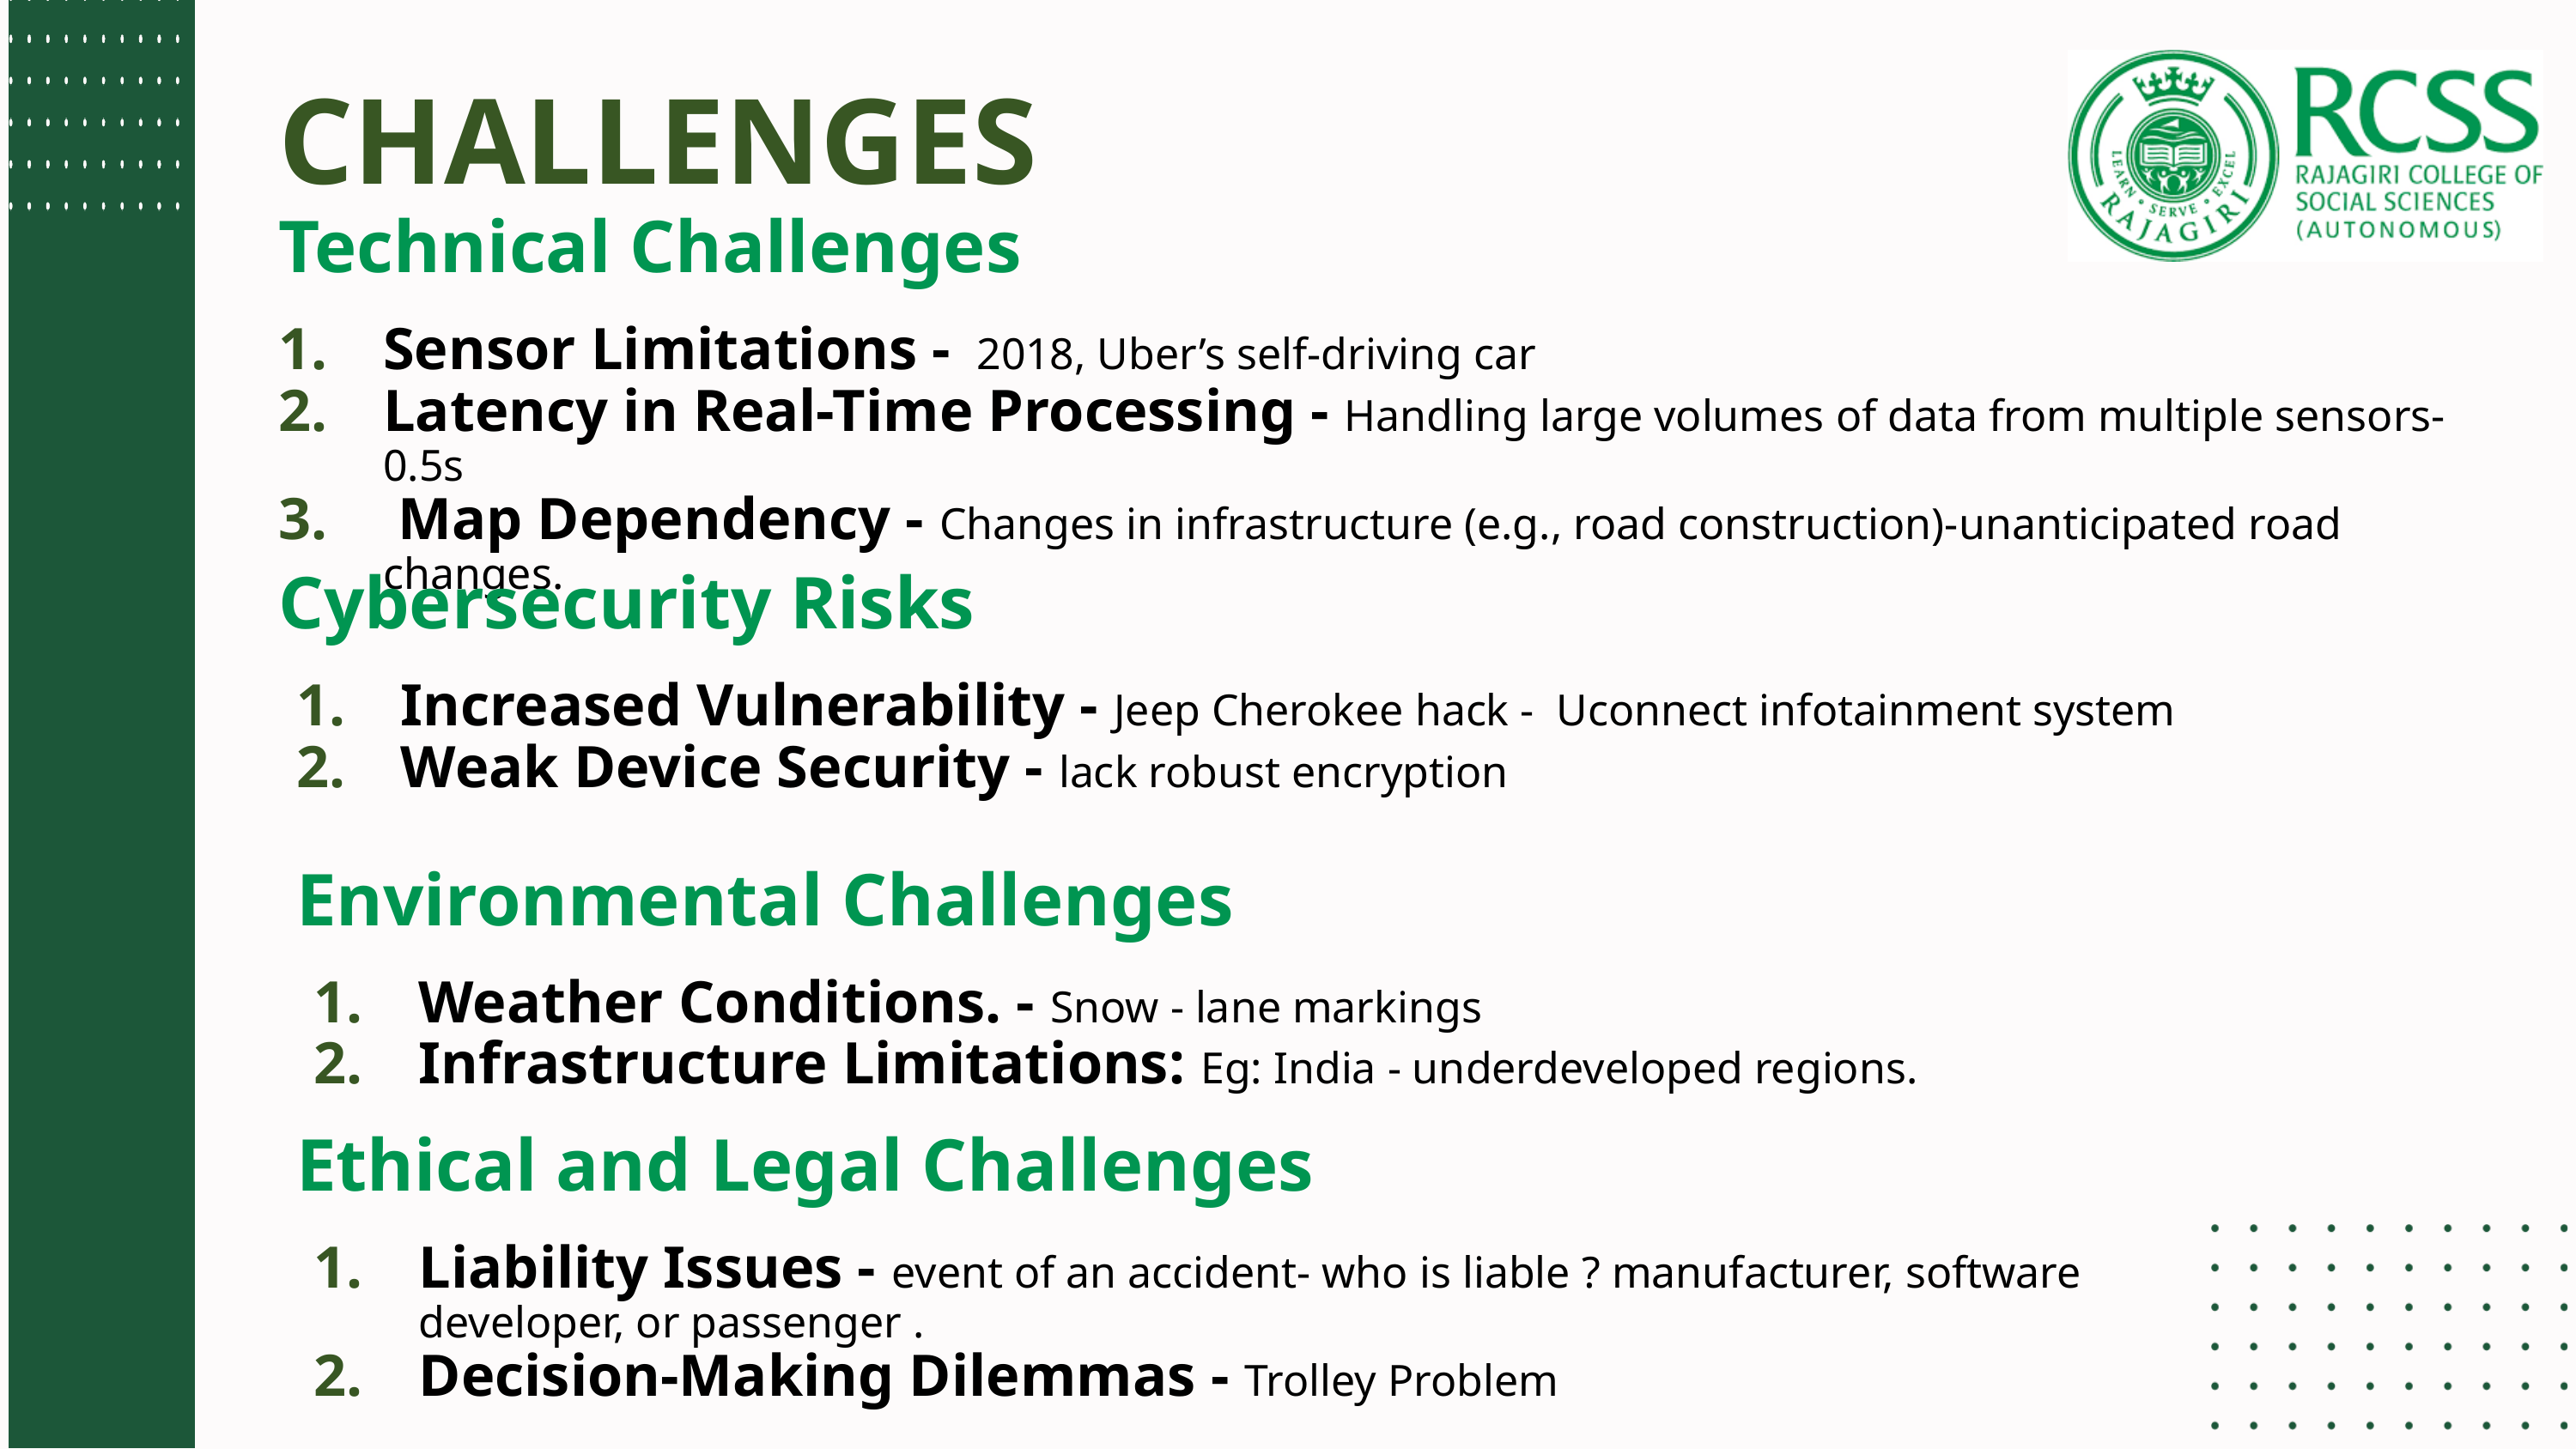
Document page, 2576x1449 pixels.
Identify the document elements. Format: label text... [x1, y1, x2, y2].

text_box Environmental Challenges [296, 864, 1360, 990]
text_box Sensor Limitations - 2018, Uber’s self-driving car Latency in Real-Time Processing - Handling large volumes of data from multiple sensors- 0.5s Map Dependency - Changes in infrastructure (e.g., road construction)-unanticipated road changes. [278, 320, 2473, 530]
text_box Technical Challenges [278, 210, 1343, 320]
text_box Liability Issues - event of an accident- who is liable ? manufacturer, software developer, or passenger . Decision-Making Dilemmas - Trolley Problem [313, 1238, 2178, 1388]
text_box Ethical and Legal Challenges [296, 1129, 1360, 1219]
text_box Cybersecurity Risks [278, 567, 1343, 693]
text_box Weather Conditions. - Snow - lane markings Infrastructure Limitations: Eg: India - underdeveloped regions. [313, 973, 2313, 1183]
text_box [2211, 1224, 2568, 1431]
text_box Increased Vulnerability - Jeep Cherokee hack - Uconnect infotainment system Weak Device Security - lack robust encryption [296, 676, 2295, 886]
picture [2067, 50, 2543, 262]
text_box CHALLENGES [278, 82, 1984, 211]
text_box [8, 0, 195, 1449]
